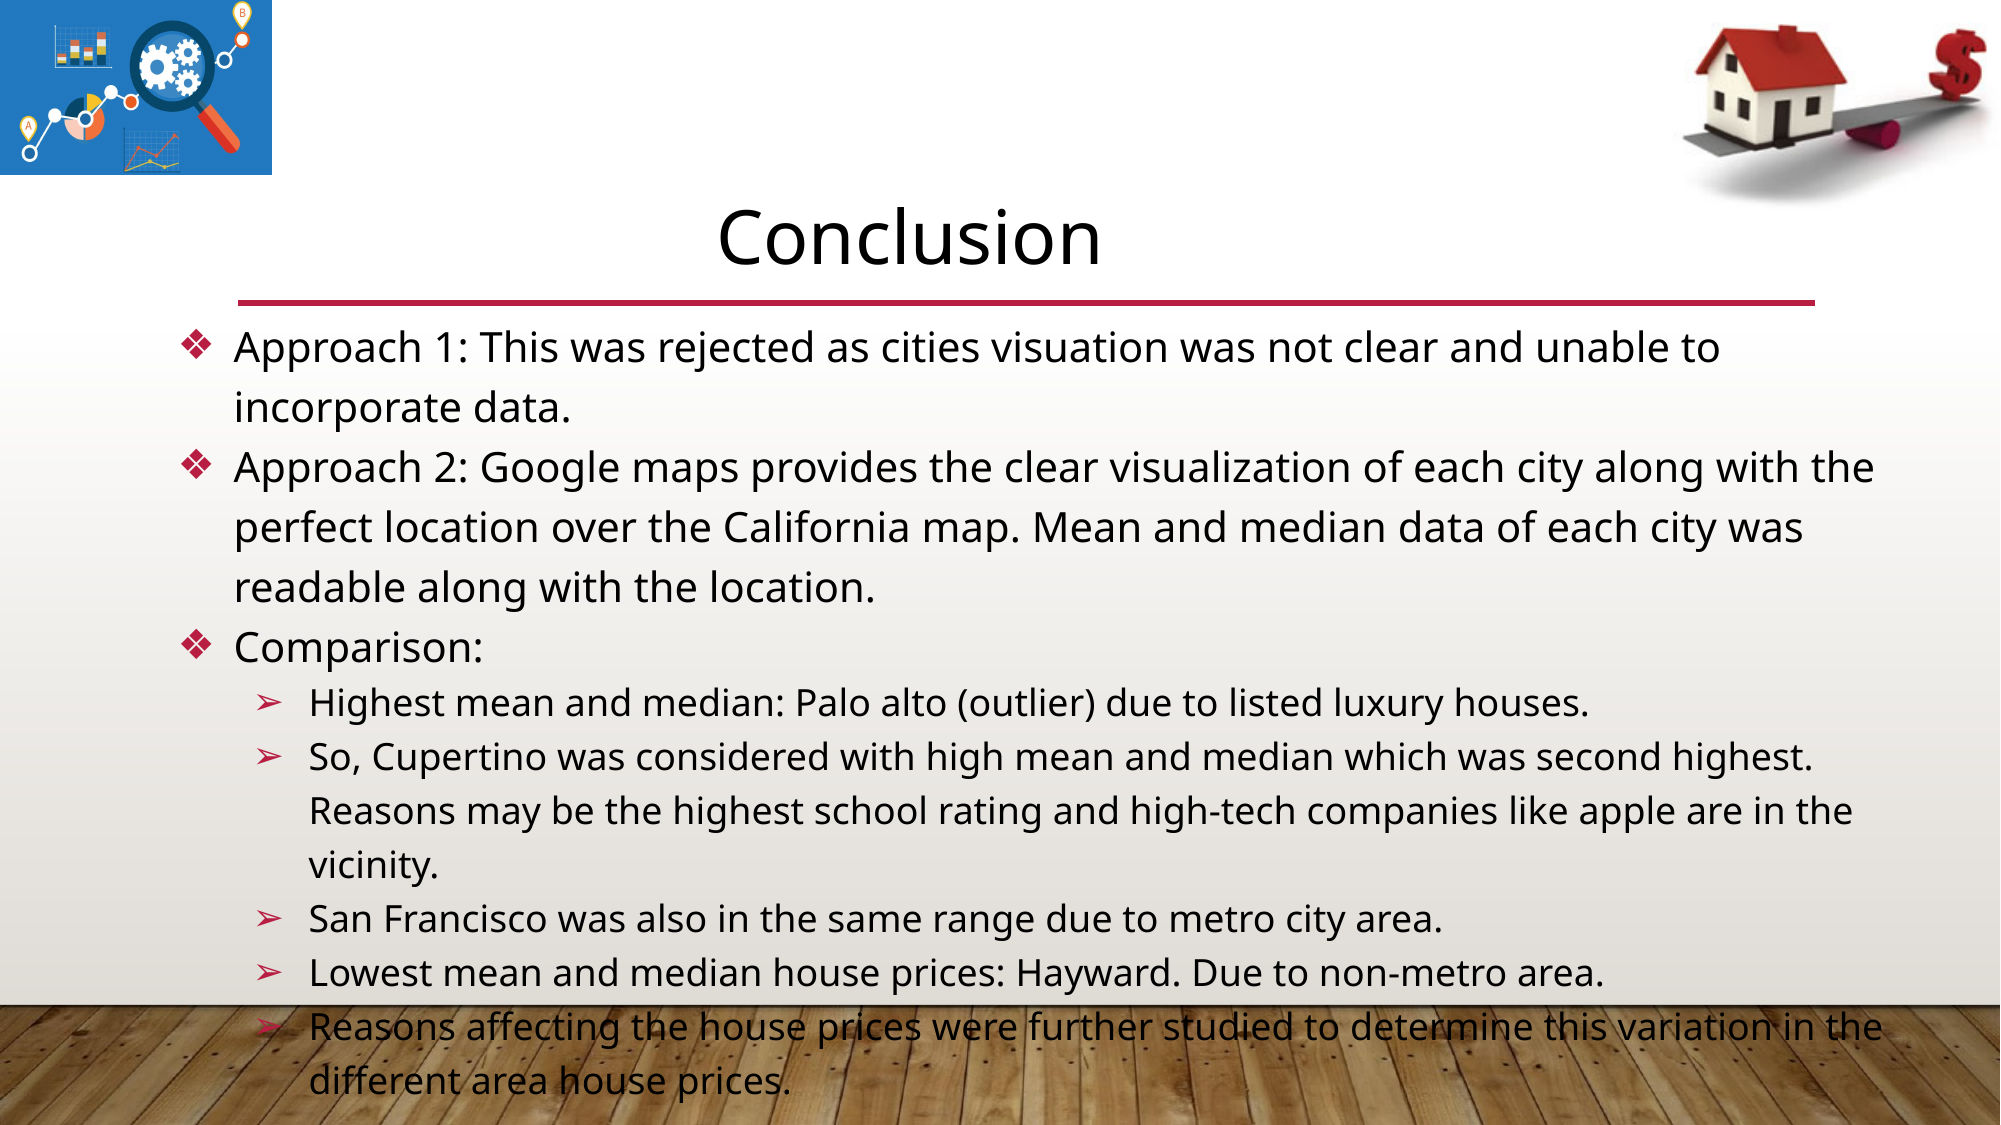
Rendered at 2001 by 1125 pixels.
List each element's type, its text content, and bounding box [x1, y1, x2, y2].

picture [0, 0, 272, 175]
title Conclusion [700, 192, 1283, 302]
list Approach 1: This was rejected as cities visuation was not clear and unable to incorporate data. Approach 2: Google maps provides the clear visualization of each city along with the perfect location over the California map. Mean and median data of each city was readable along with the location. Comparison: Highest mean and median: Palo alto (outlier) due to listed luxury houses. So, Cupertino was considered with high mean and median which was second highest. Reasons may be the highest school rating and high-tech companies like apple are in the vicinity. San Francisco was also in the same range due to metro city area. Lowest mean and median house prices: Hayward. Due to non-metro area. Reasons affecting the house prices were further studied to determine this variation in the different area house prices. [143, 302, 1941, 1003]
picture [1672, 0, 2000, 212]
picture [0, 1005, 2000, 1125]
